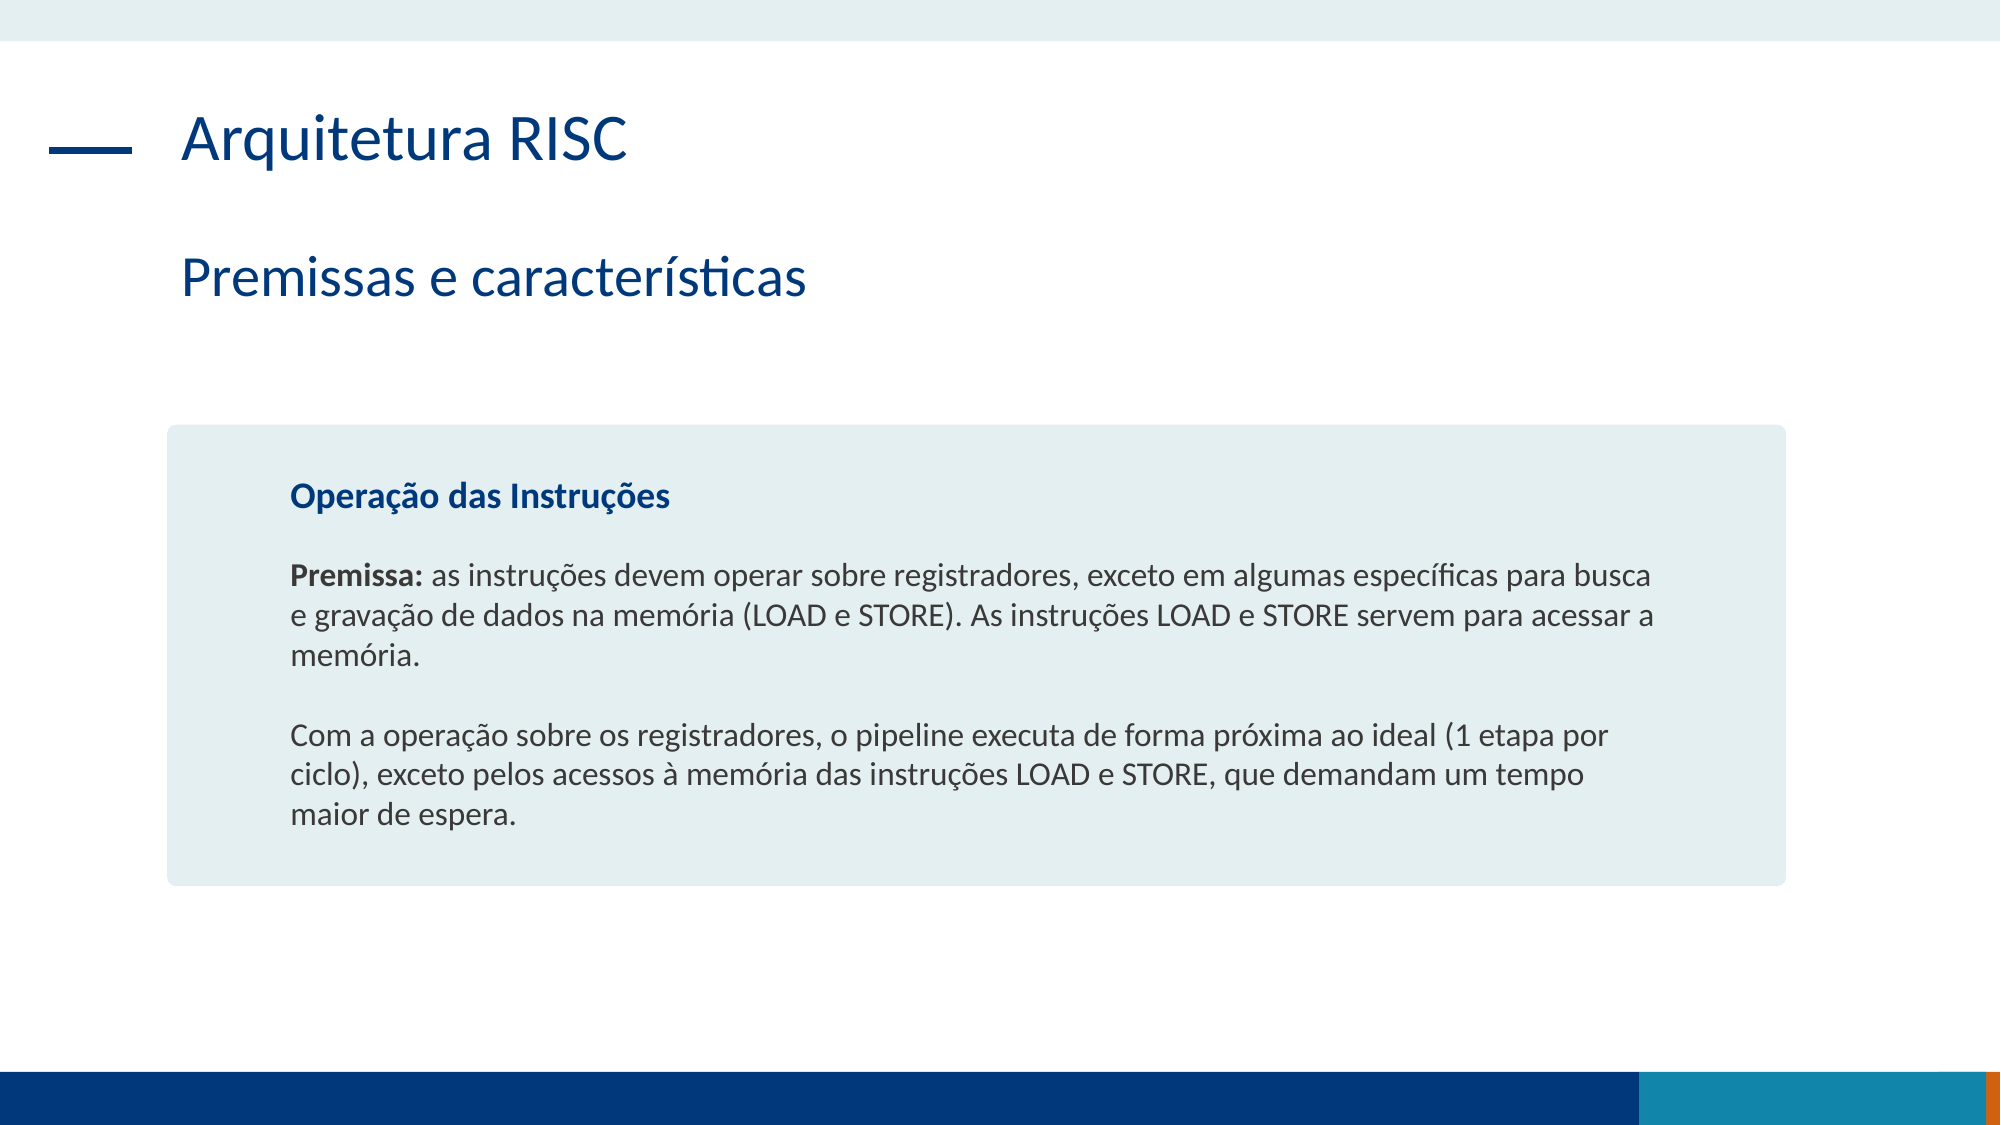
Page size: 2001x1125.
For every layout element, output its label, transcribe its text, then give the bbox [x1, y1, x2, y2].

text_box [167, 424, 1787, 887]
list Premissas e características [167, 238, 1833, 380]
list Arquitetura RISC [167, 95, 1833, 237]
